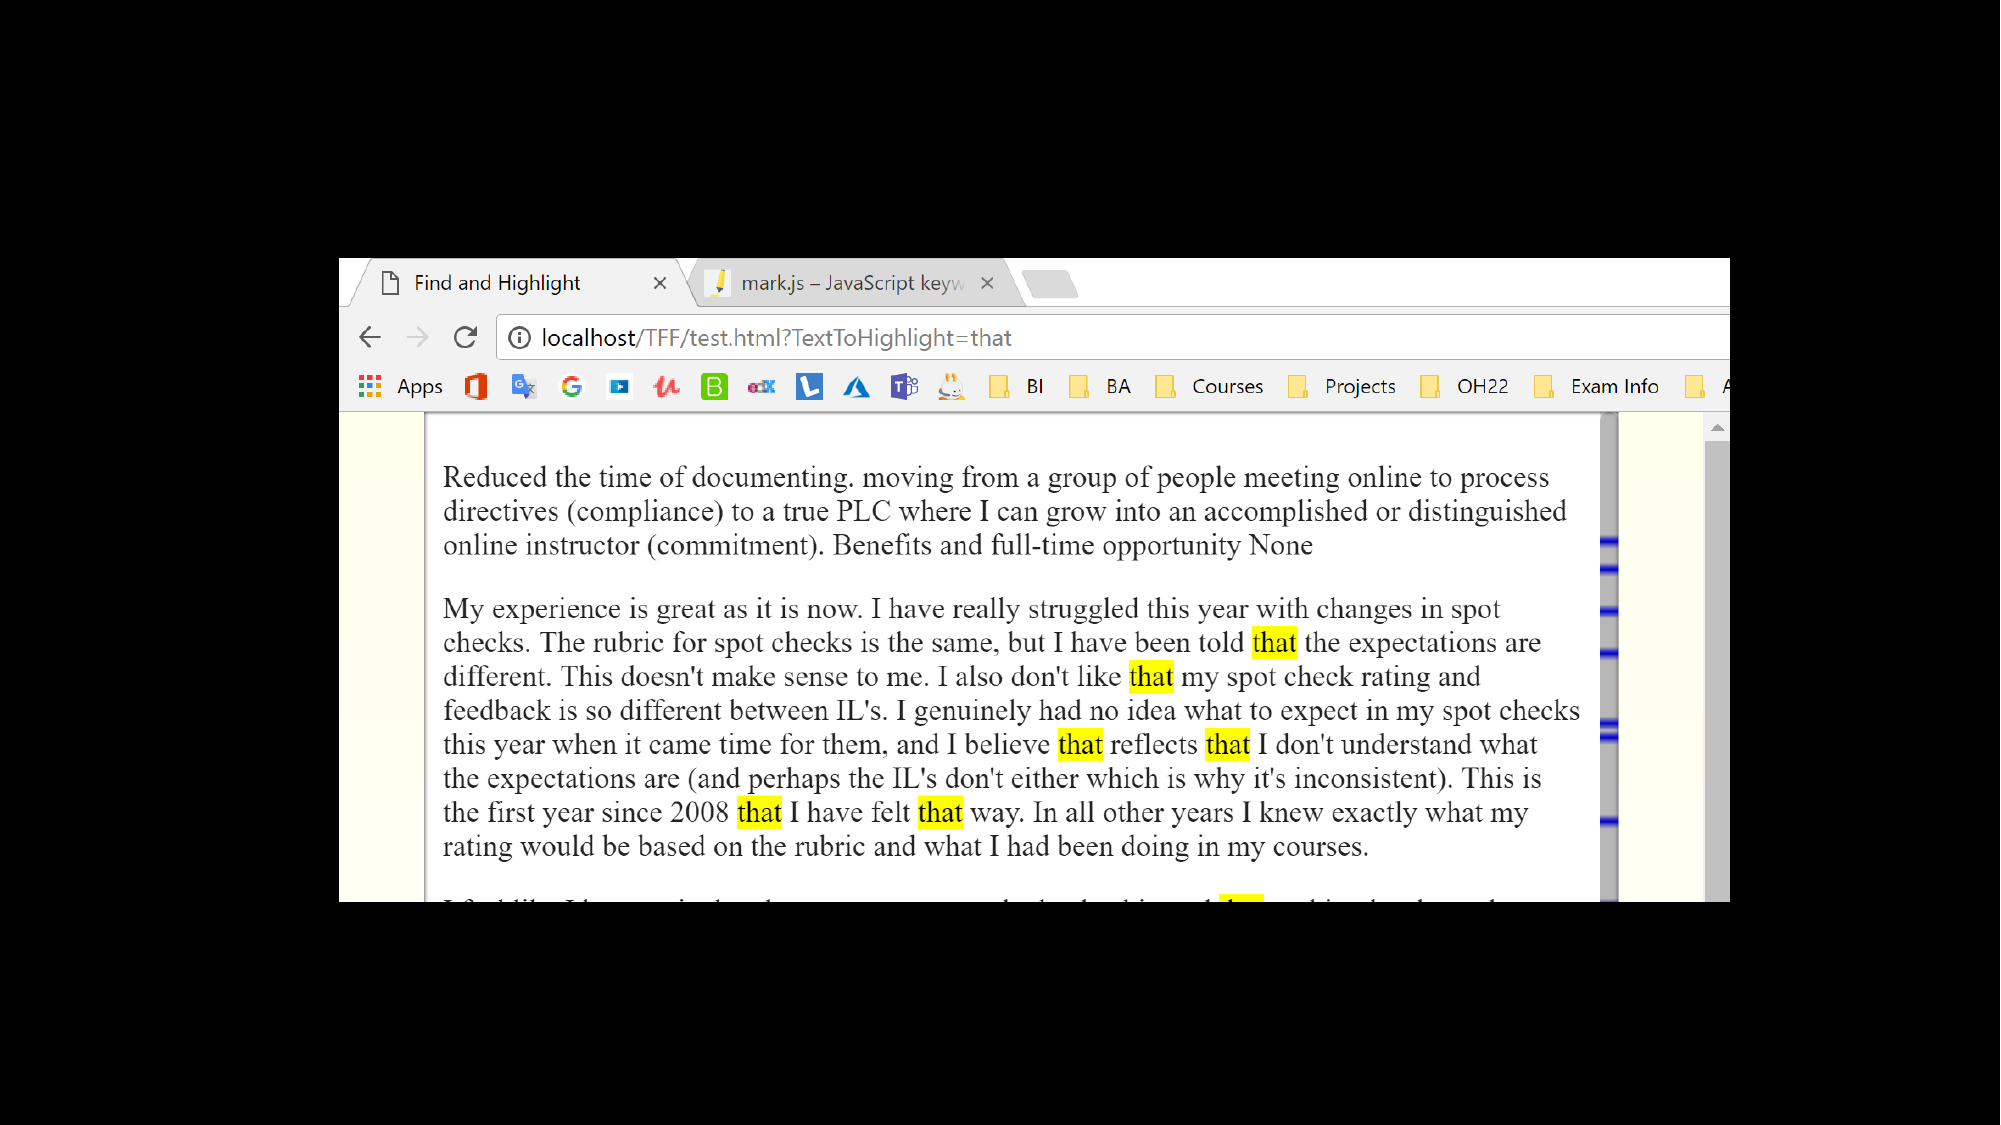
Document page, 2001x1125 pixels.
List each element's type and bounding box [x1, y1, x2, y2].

picture [339, 258, 1730, 902]
